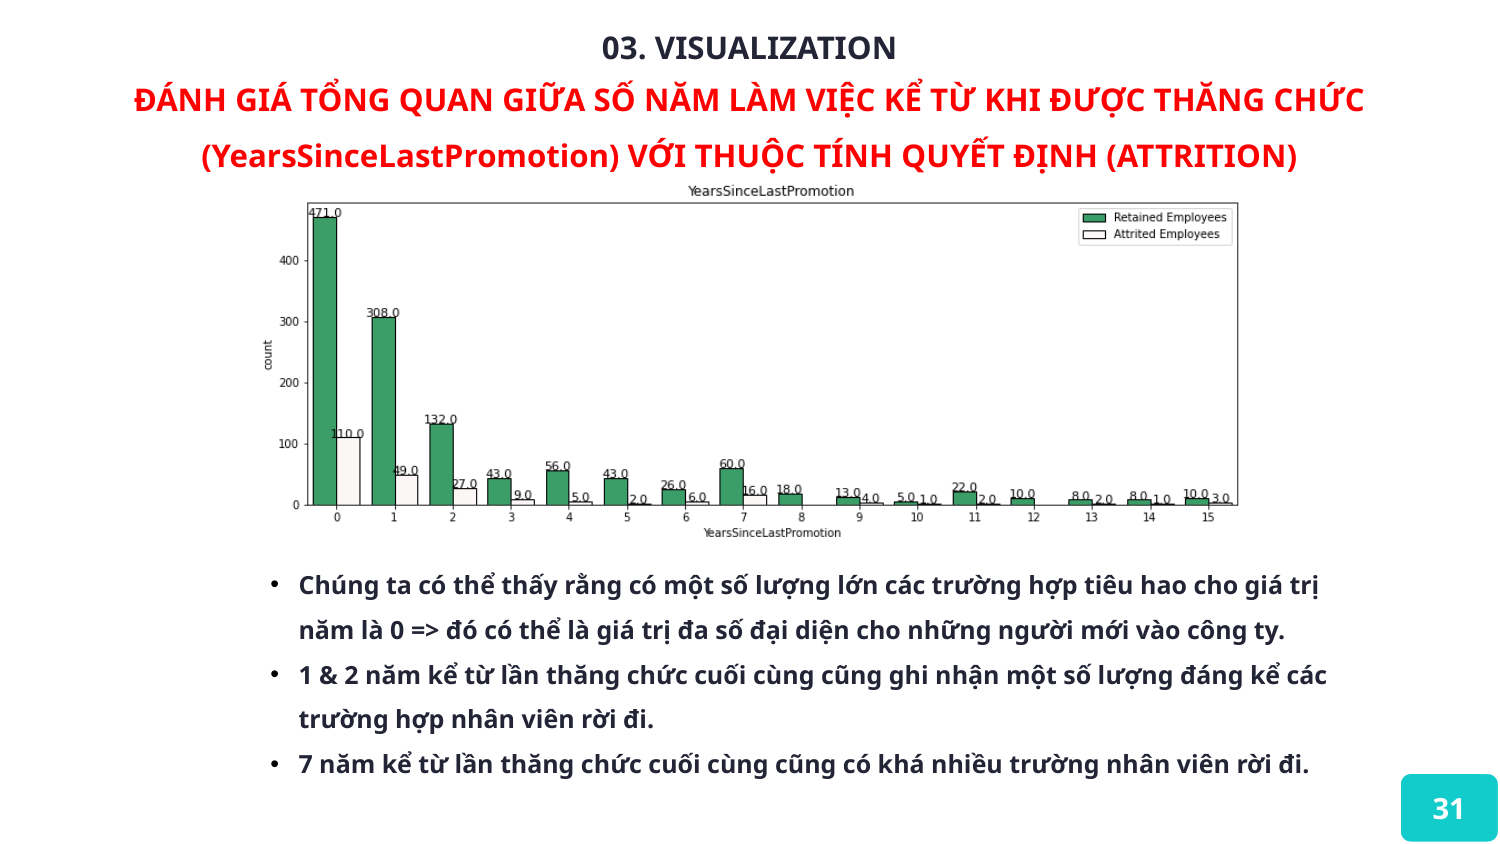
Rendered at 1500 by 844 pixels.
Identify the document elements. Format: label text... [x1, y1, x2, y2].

picture [255, 176, 1245, 547]
text_box 31 [1396, 769, 1500, 844]
text_box ĐÁNH GIÁ TỔNG QUAN GIỮA SỐ NĂM LÀM VIỆC KỂ TỪ KHI ĐƯỢC THĂNG CHỨC (YearsSinceLastPromotion) VỚI THUỘC TÍNH QUYẾT ĐỊNH (ATTRITION) [0, 70, 1500, 165]
text_box Chúng ta có thể thấy rằng có một số lượng lớn các trường hợp tiêu hao cho giá trị năm là 0 => đó có thể là giá trị đa số đại diện cho những người mới vào công ty. 1 & 2 năm kể từ lần thăng chức cuối cùng cũng ghi nhận một số lượng đáng kể các trường hợp nhân viên rời đi. 7 năm kể từ lần thăng chức cuối cùng cũng có khá nhiều trường nhân viên rời đi. [255, 547, 1358, 787]
text_box 03. VISUALIZATION [0, 0, 1500, 70]
